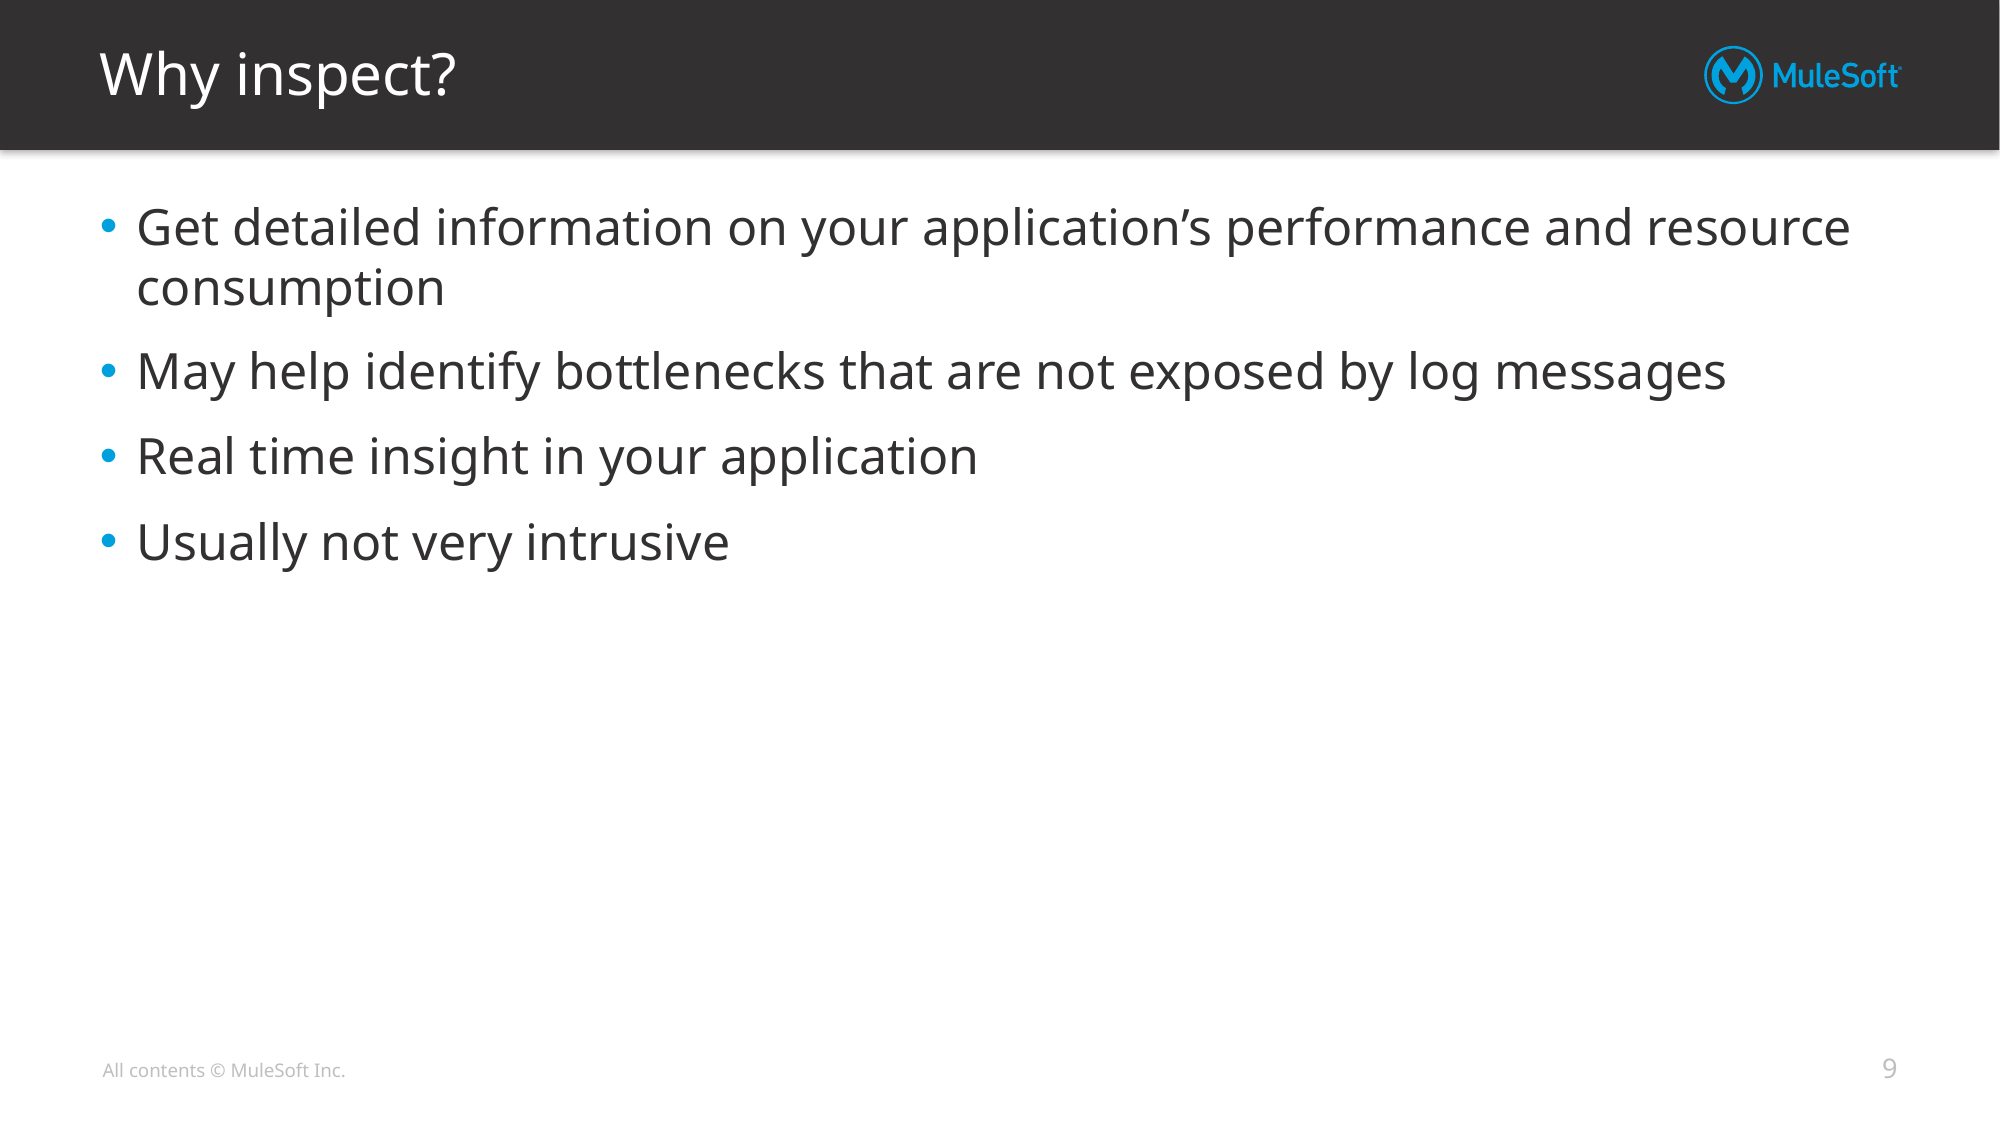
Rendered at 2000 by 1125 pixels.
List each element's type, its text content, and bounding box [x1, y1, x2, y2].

slide_number 9 [1785, 1039, 1898, 1100]
title Why inspect? [99, 0, 1656, 148]
list Get detailed information on your application’s performance and resource consumption May help identify bottlenecks that are not exposed by log messages Real time insight in your application Usually not very intrusive [99, 195, 1898, 1019]
